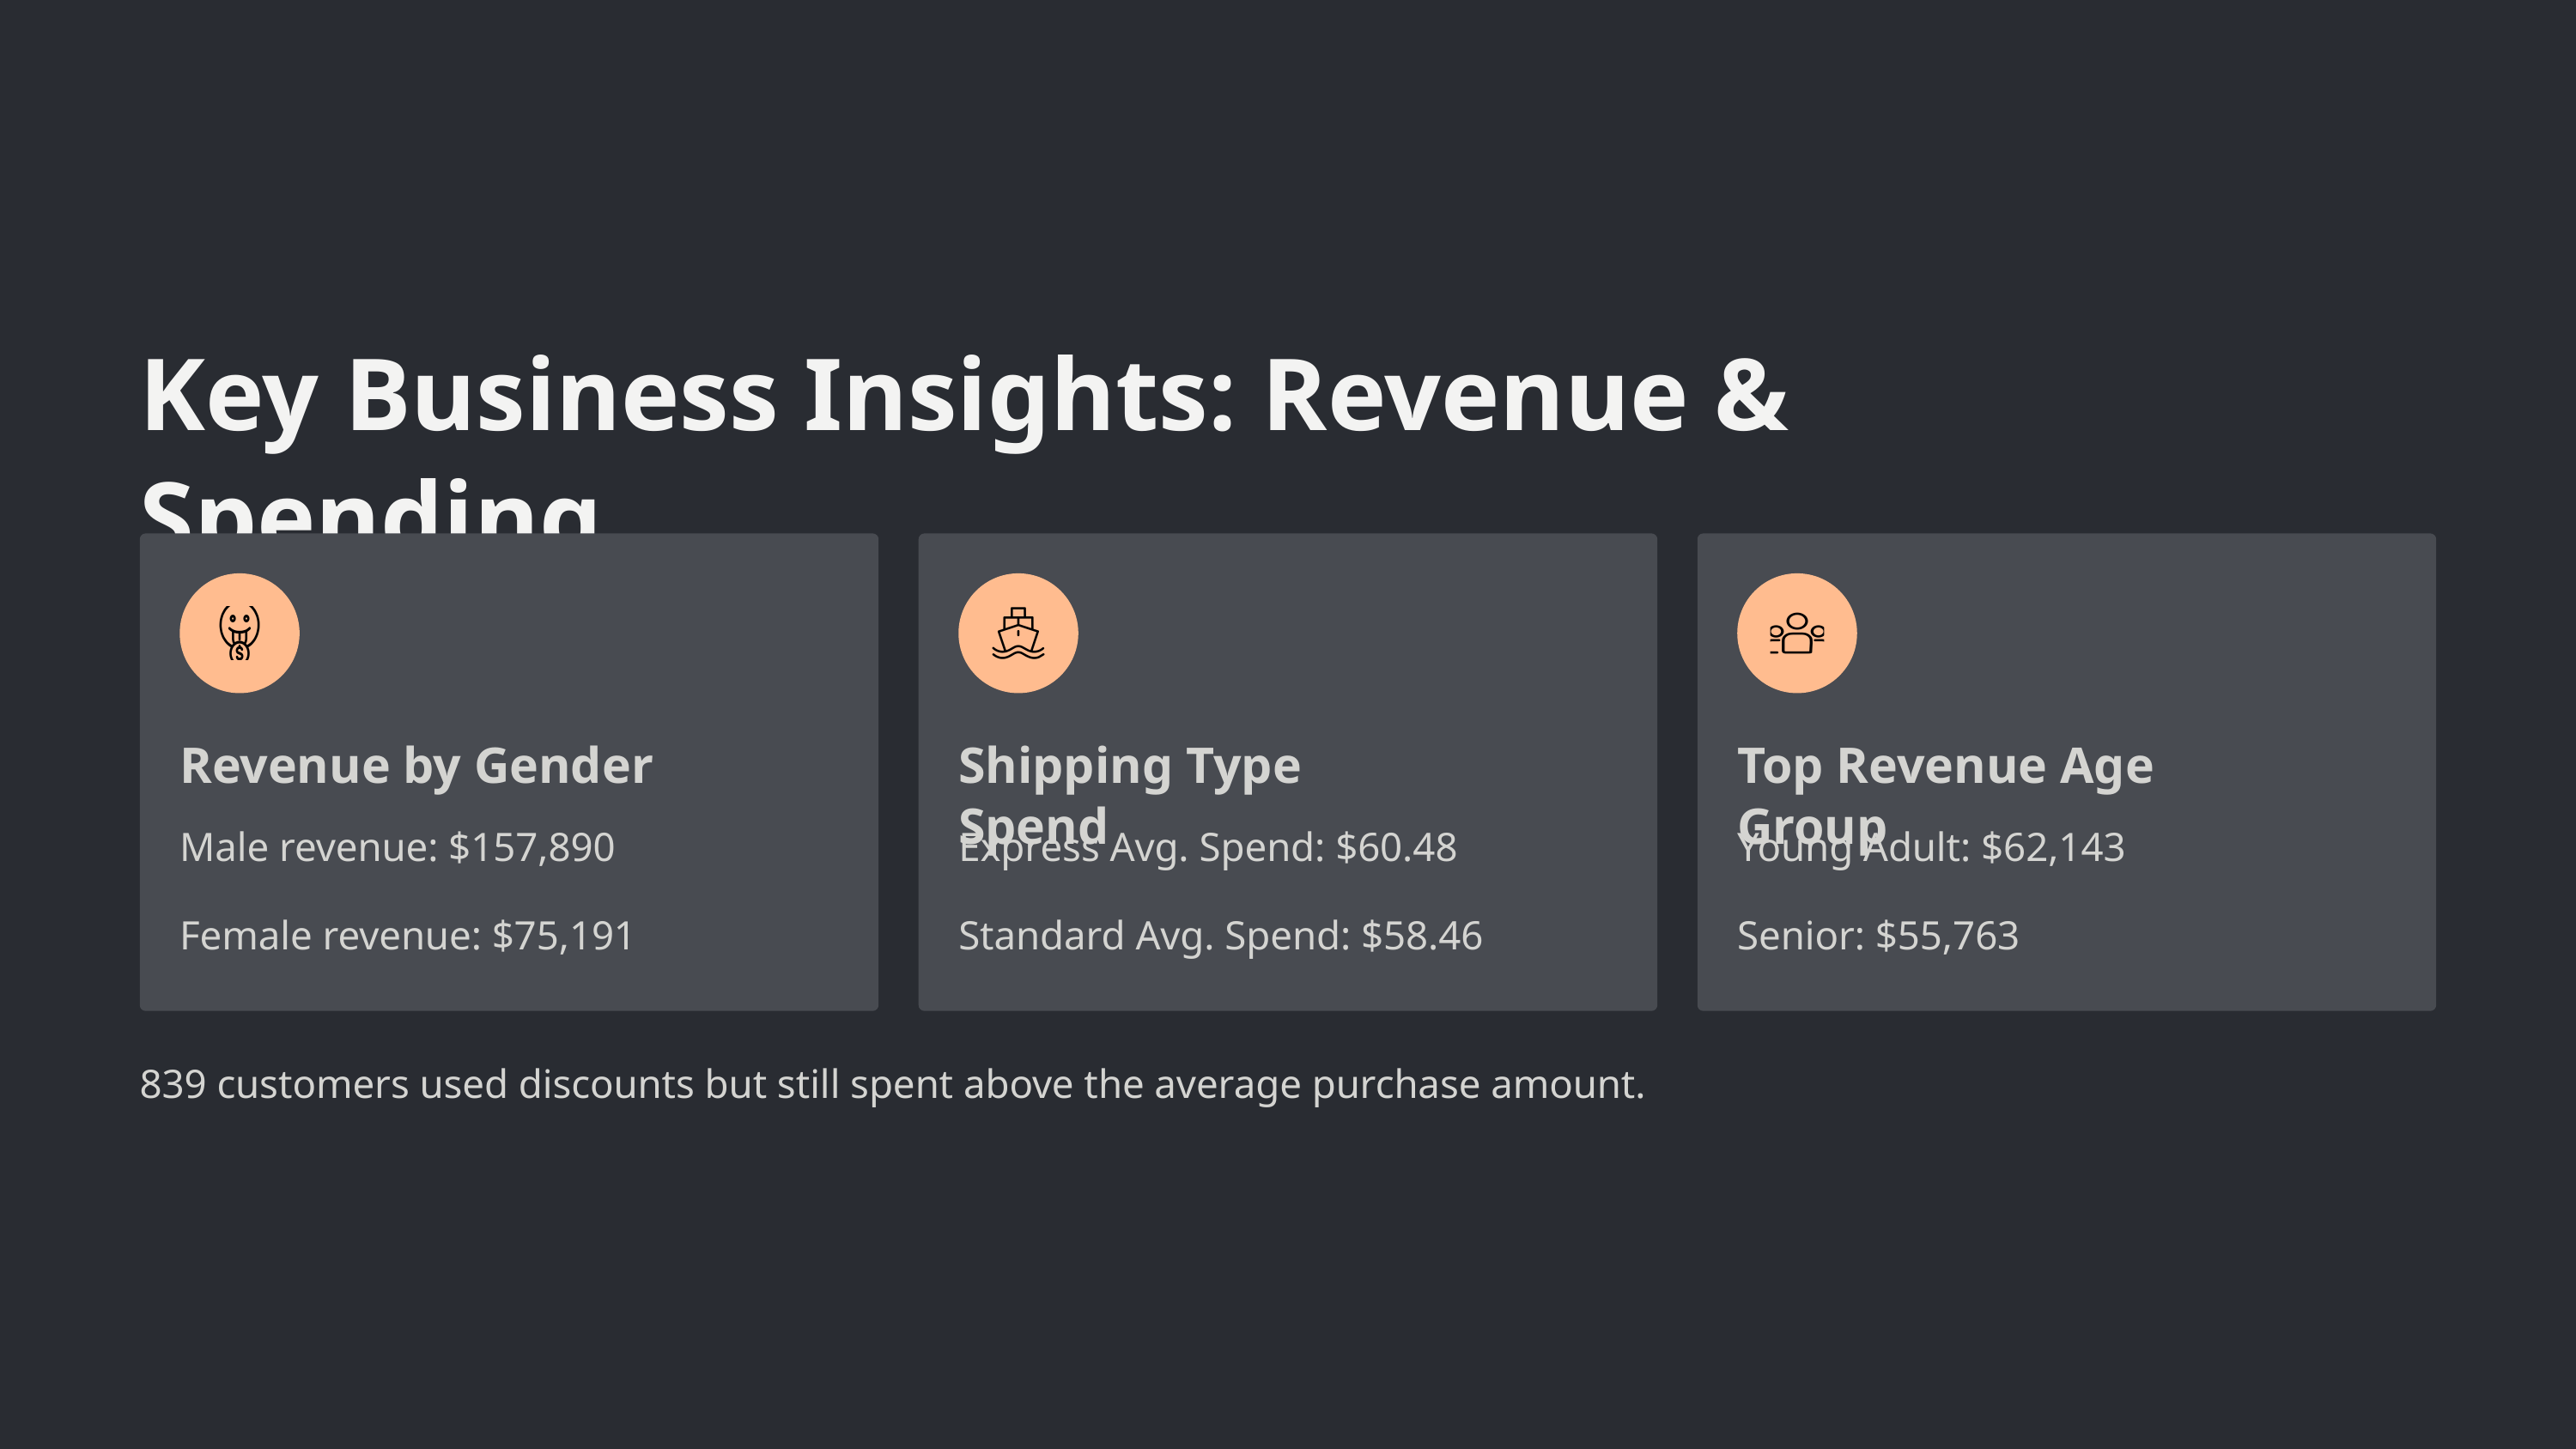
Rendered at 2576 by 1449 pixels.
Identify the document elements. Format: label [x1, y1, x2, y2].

text_box [139, 533, 879, 1011]
text_box [1736, 573, 1857, 694]
text_box [918, 533, 1658, 1011]
text_box [1697, 533, 2437, 1011]
text_box [179, 573, 301, 694]
text_box [0, 0, 2576, 1449]
text_box [957, 573, 1079, 694]
